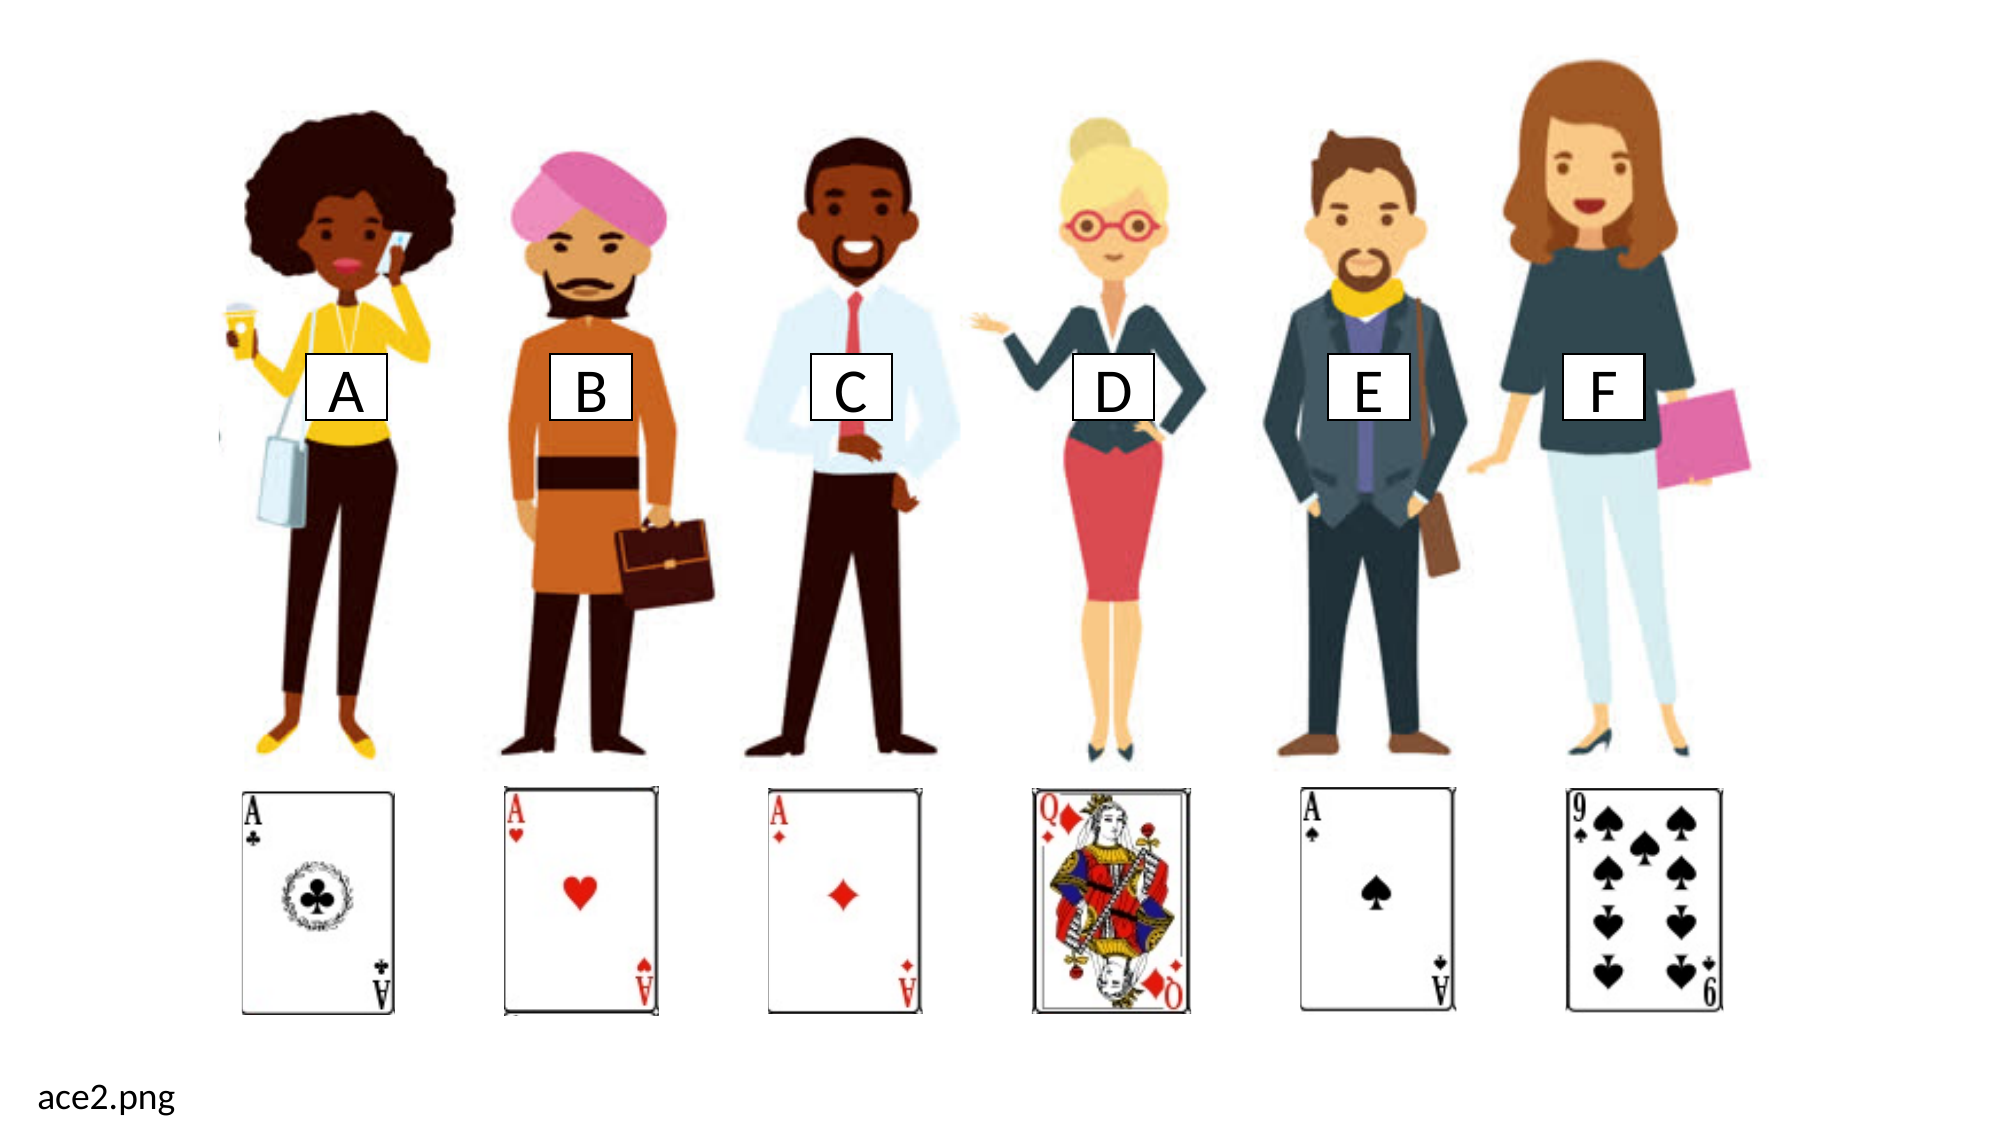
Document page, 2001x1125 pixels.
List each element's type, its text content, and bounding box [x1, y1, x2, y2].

text_box ace2.png [22, 1064, 288, 1125]
picture [1565, 788, 1724, 1015]
picture [241, 788, 395, 1015]
picture [504, 786, 659, 1016]
picture [768, 788, 923, 1014]
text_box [218, 48, 1814, 804]
picture [1031, 788, 1192, 1014]
picture [1300, 787, 1457, 1015]
